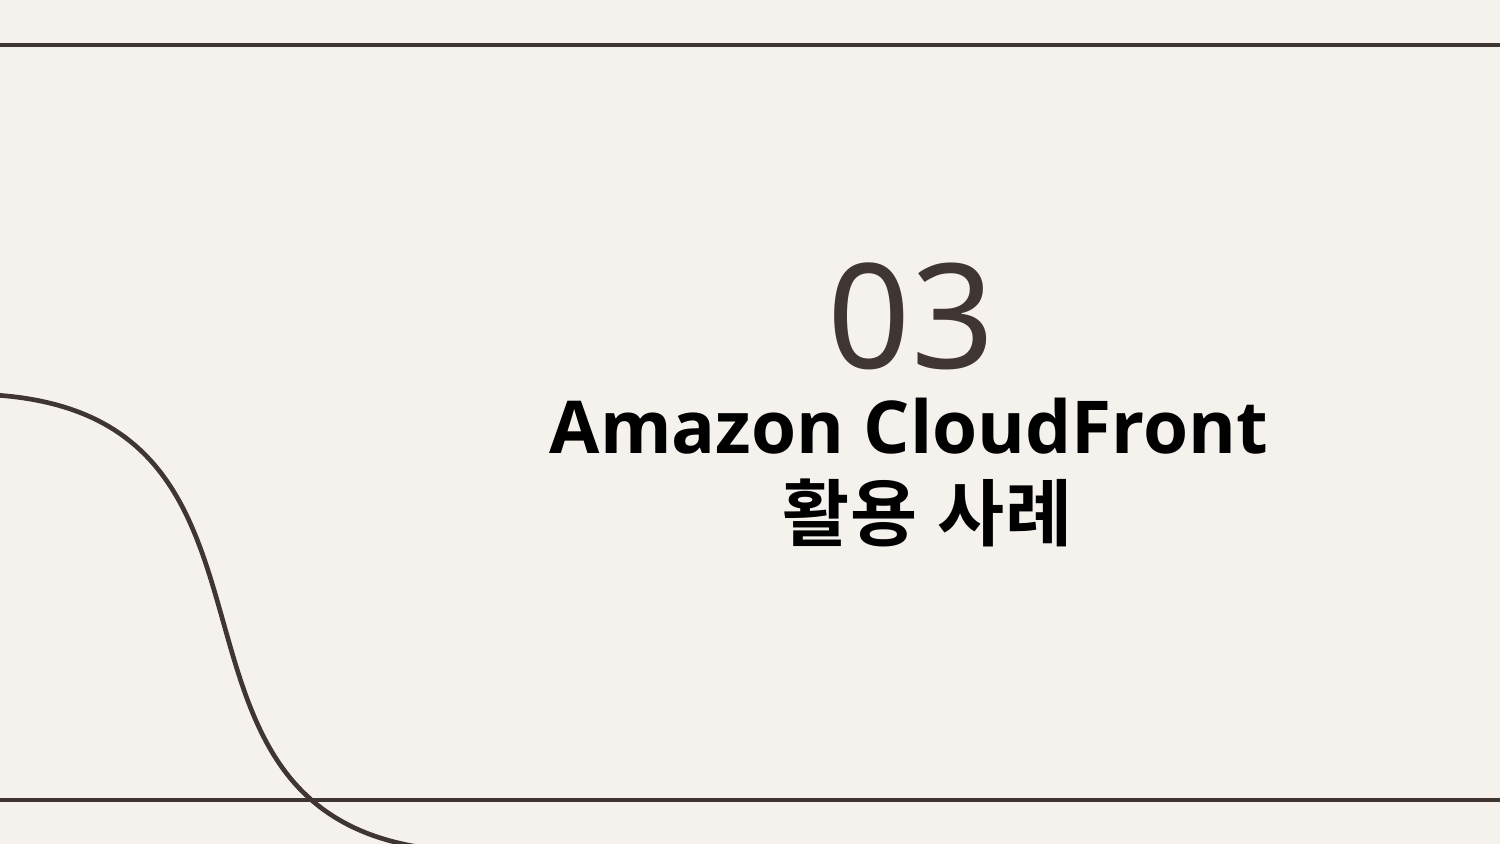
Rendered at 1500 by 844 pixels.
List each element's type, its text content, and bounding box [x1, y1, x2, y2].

title Amazon CloudFront 활용 사례 [498, 425, 1321, 511]
title 03 [813, 230, 1084, 391]
